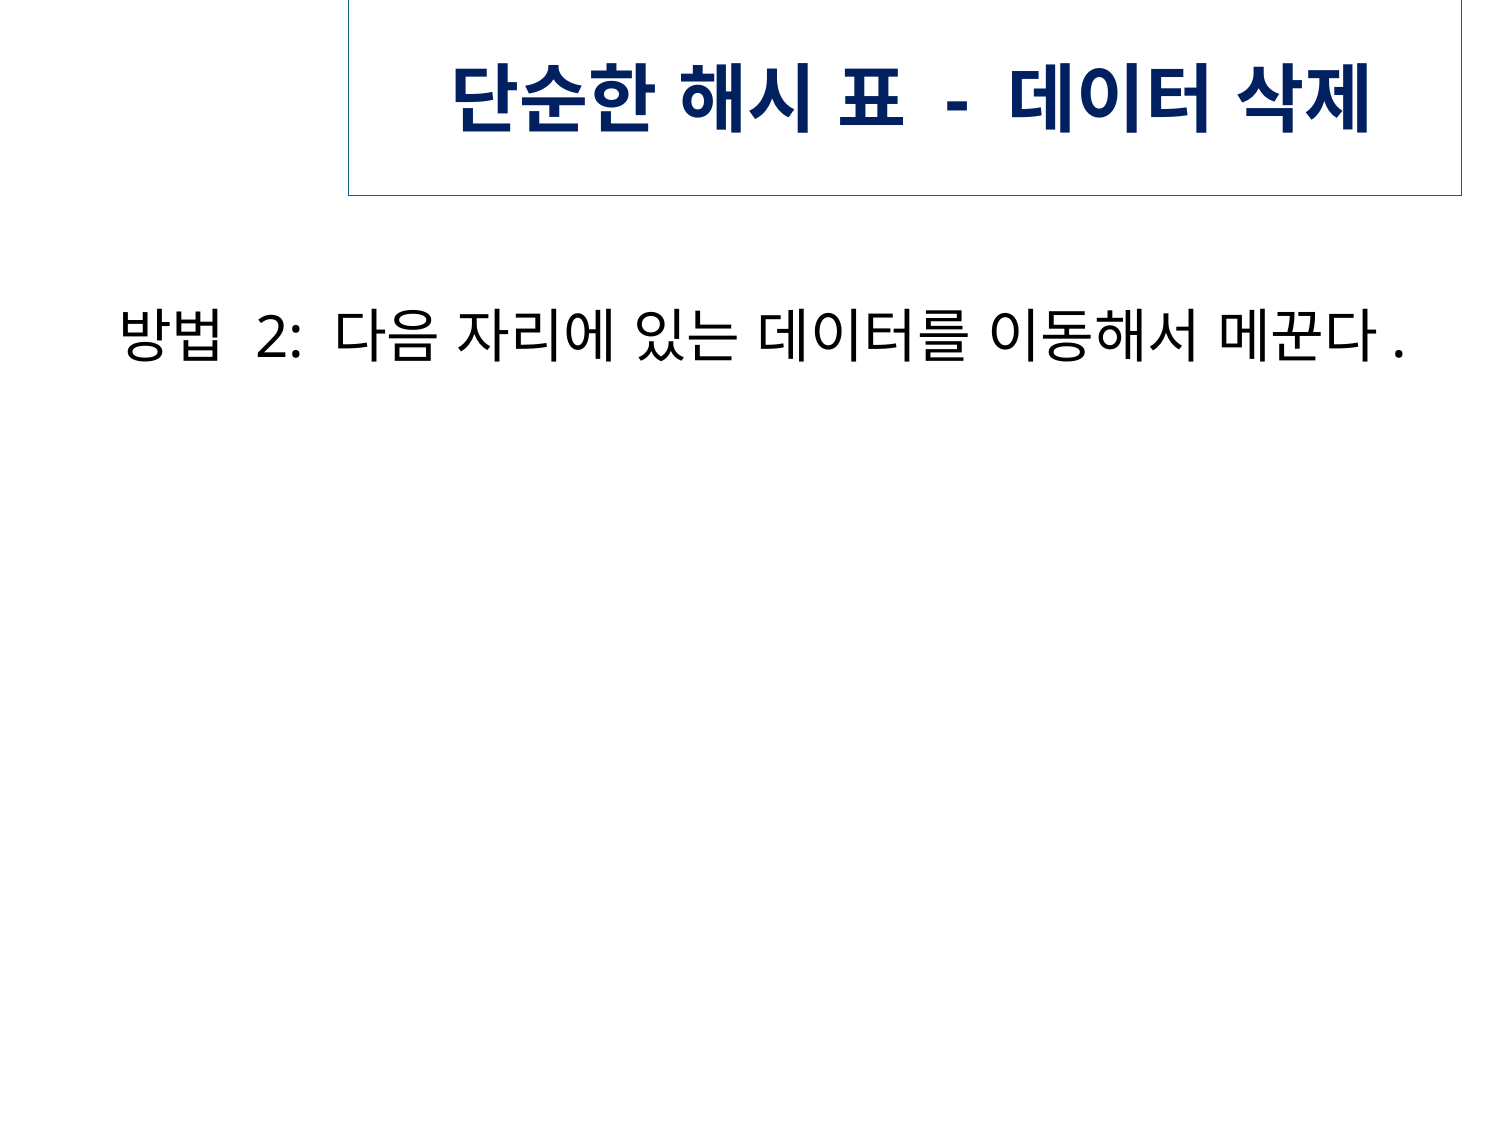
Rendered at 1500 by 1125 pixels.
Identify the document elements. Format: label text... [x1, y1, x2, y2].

title 단순한 해시 표 - 데이터 삭제 [348, 0, 1462, 196]
list 방법 2: 다음 자리에 있는 데이터를 이동해서 메꾼다. [103, 299, 1500, 1014]
